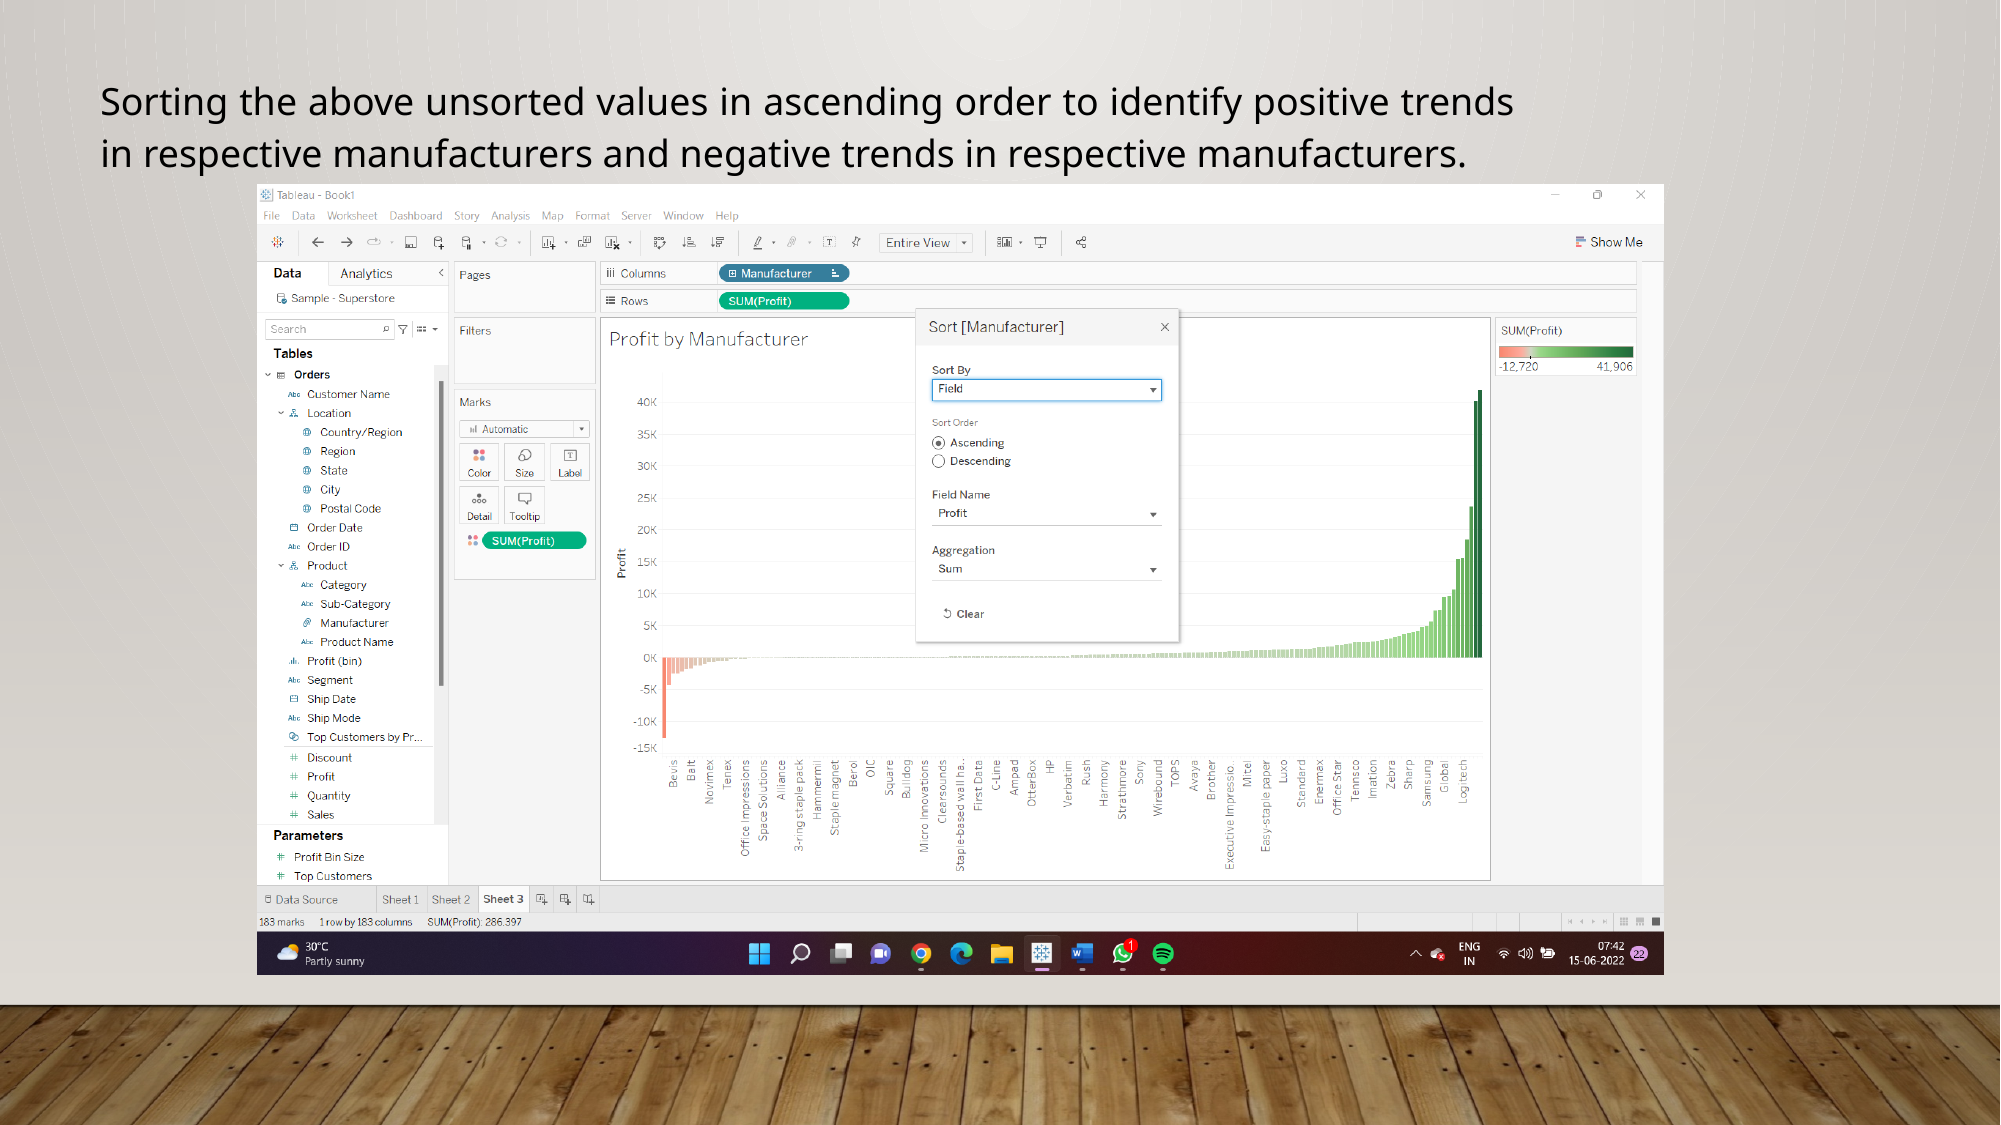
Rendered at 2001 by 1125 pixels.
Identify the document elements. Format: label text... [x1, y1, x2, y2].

picture [257, 183, 1664, 976]
picture [0, 1005, 2000, 1125]
text_box Sorting the above unsorted values in ascending order to identify positive trends in respective manufacturers and negative trends in respective manufacturers. [85, 64, 1531, 183]
